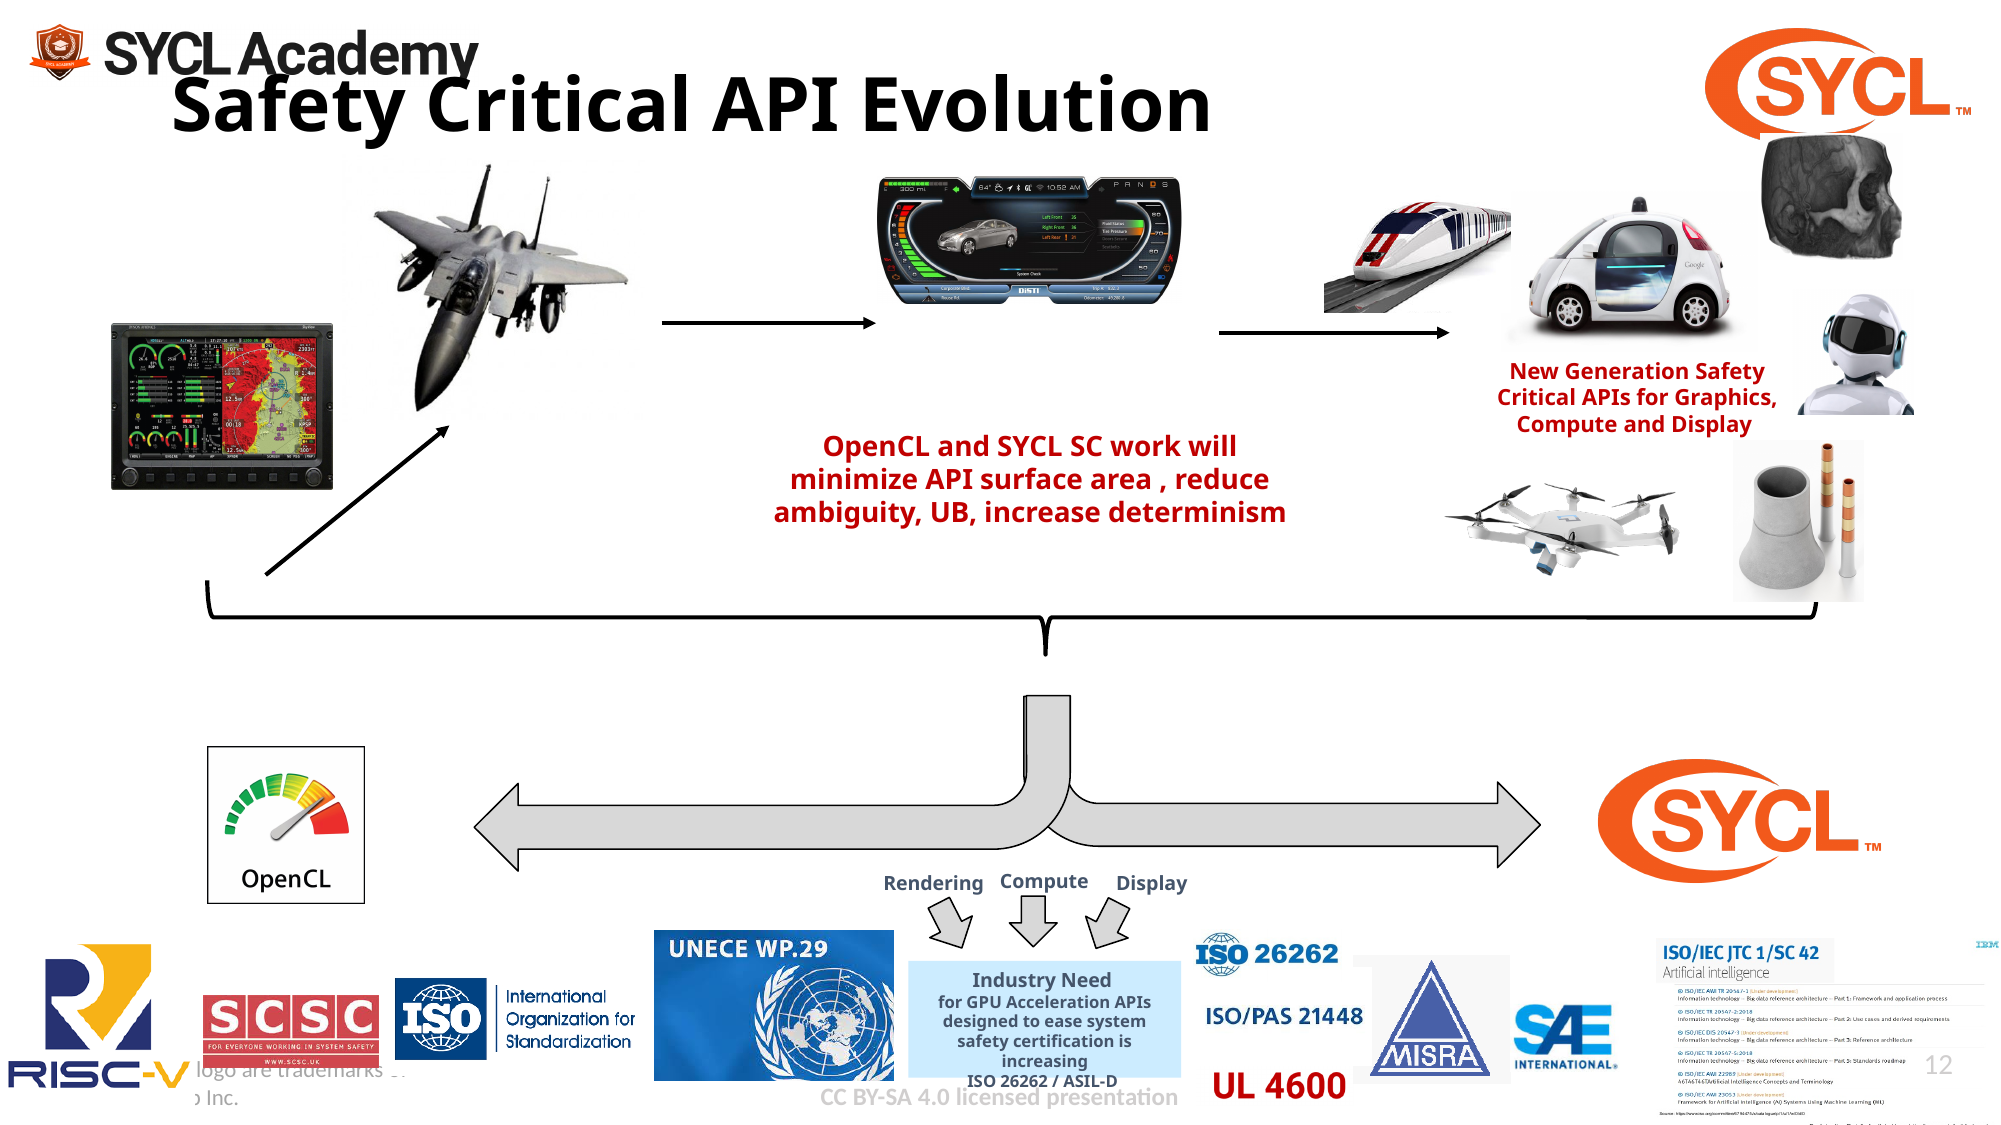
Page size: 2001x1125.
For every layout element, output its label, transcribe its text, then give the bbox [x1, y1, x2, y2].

picture [1705, 28, 1971, 49]
picture [1655, 938, 2000, 1125]
picture [203, 995, 379, 1068]
picture [1565, 741, 1911, 899]
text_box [859, 861, 1342, 1078]
picture [387, 960, 645, 1076]
picture [1196, 955, 1620, 1106]
text_box [474, 695, 1071, 872]
text_box [209, 609, 1816, 655]
picture [29, 24, 479, 87]
title Safety Critical API Evolution [153, 49, 1974, 165]
picture [654, 930, 894, 1081]
picture [0, 919, 195, 1114]
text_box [111, 133, 1914, 609]
picture [207, 746, 365, 904]
text_box [1048, 782, 1541, 868]
